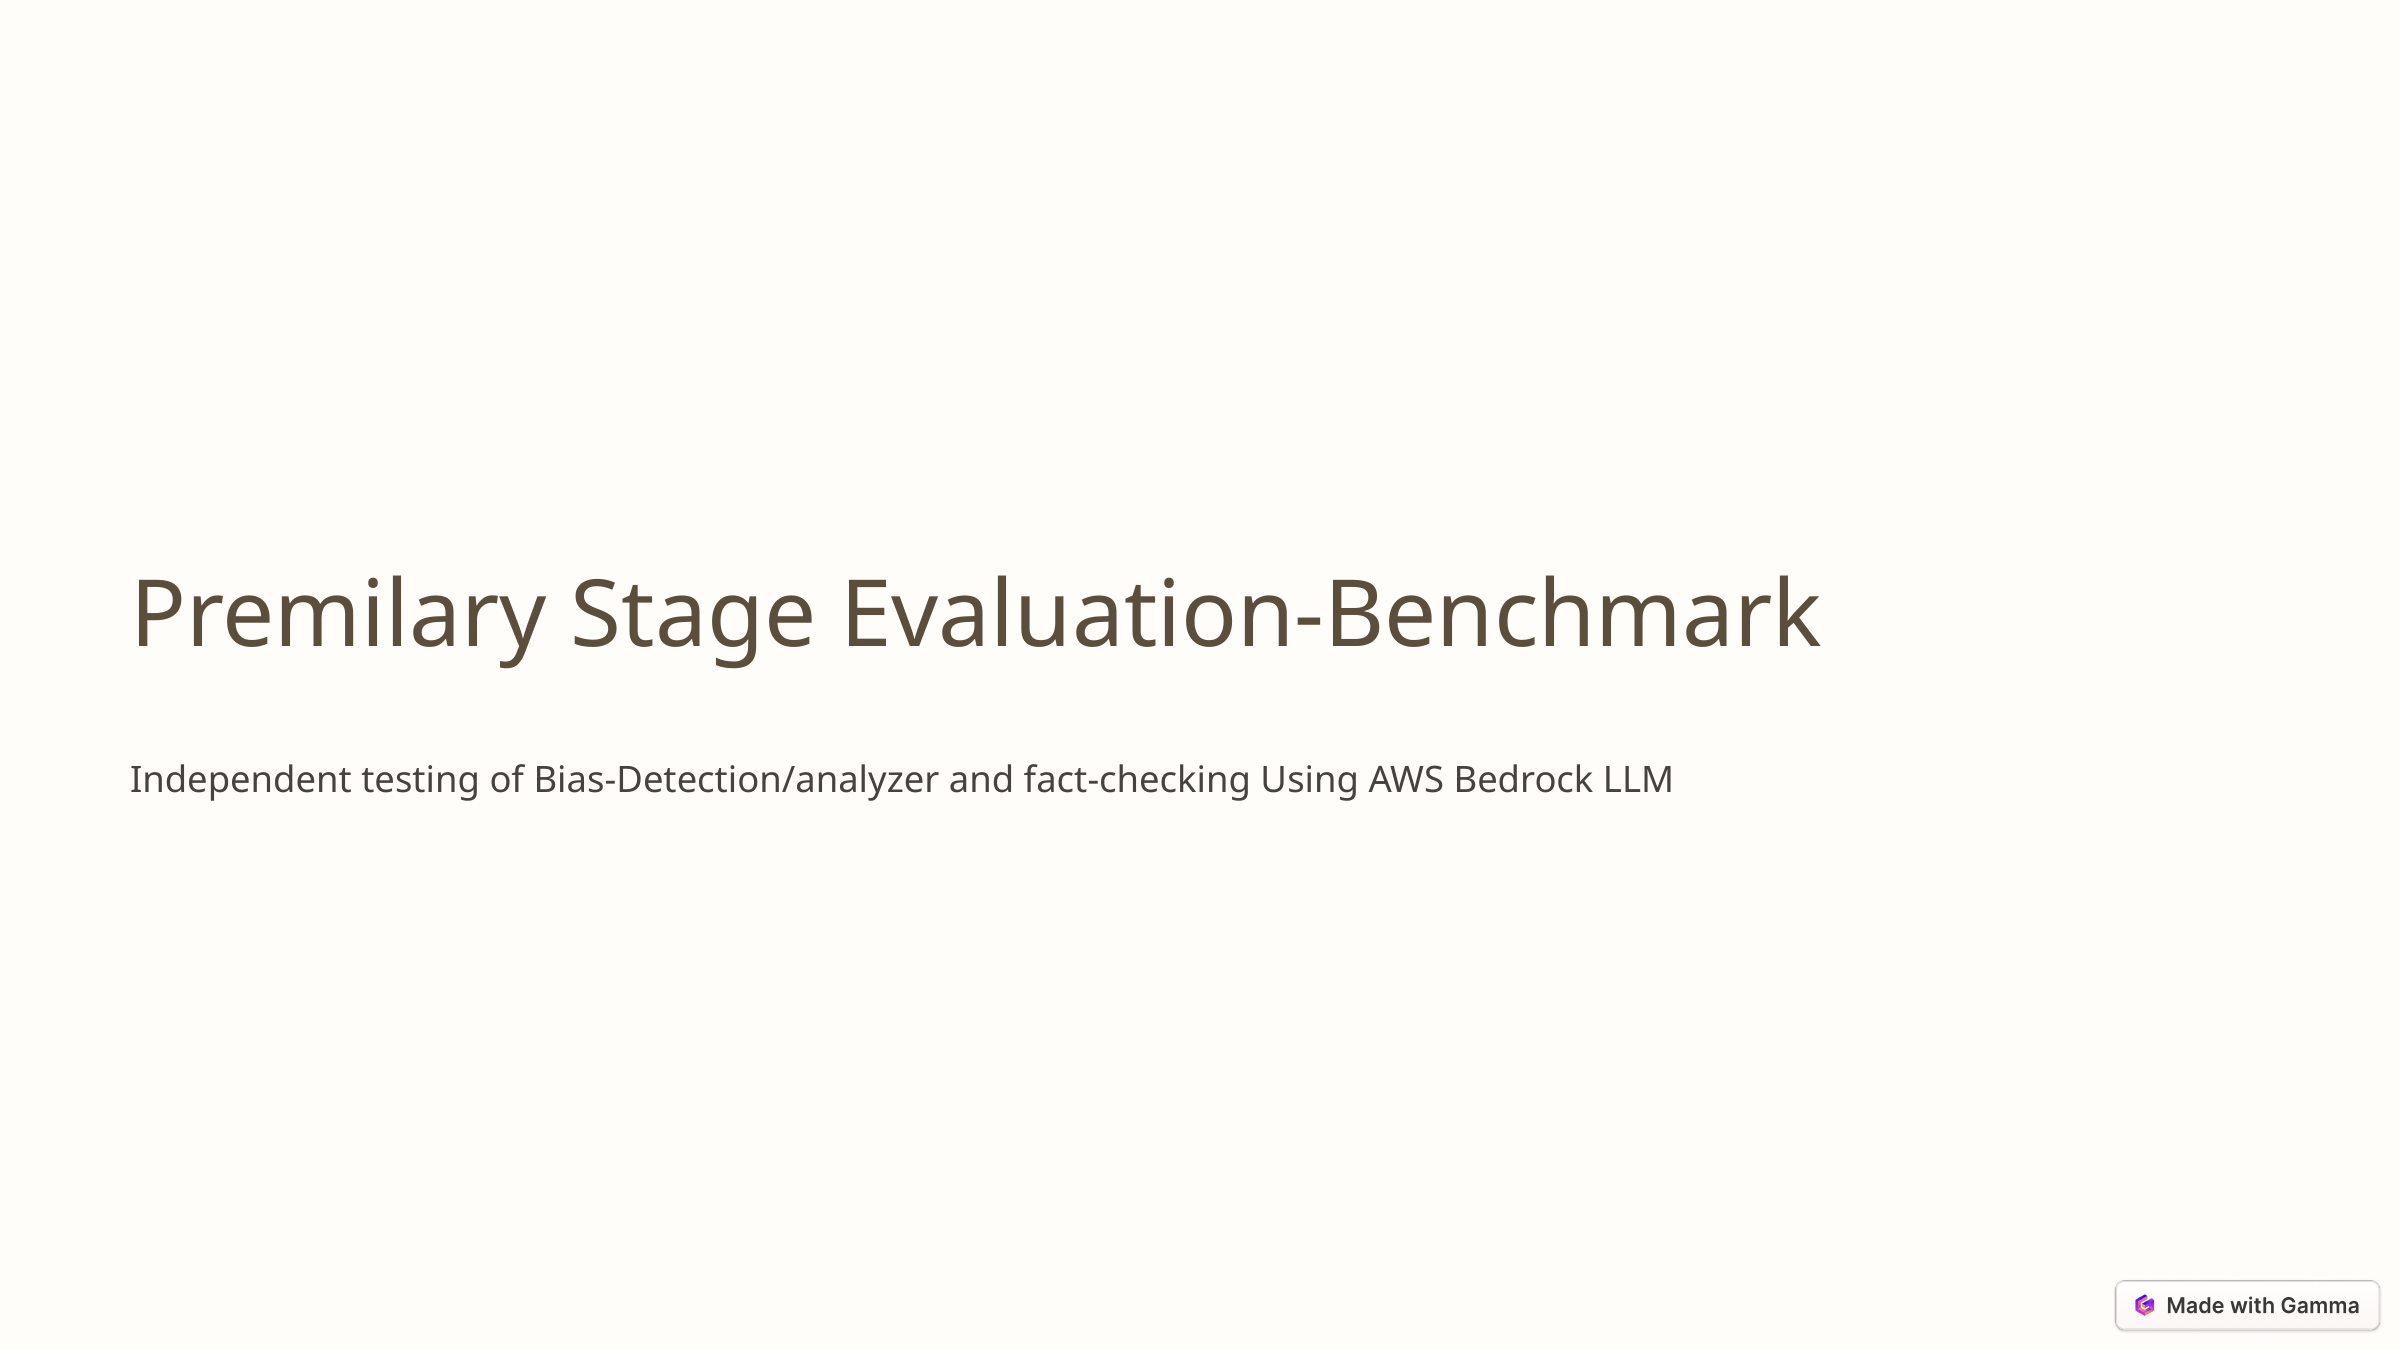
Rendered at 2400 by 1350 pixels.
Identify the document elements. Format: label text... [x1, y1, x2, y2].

text_box Independent testing of Bias-Detection/analyzer and fact-checking Using AWS Bedrock LLM [130, 740, 2270, 800]
text_box Premilary Stage Evaluation-Benchmark [130, 549, 2046, 667]
picture [2106, 1271, 2389, 1339]
